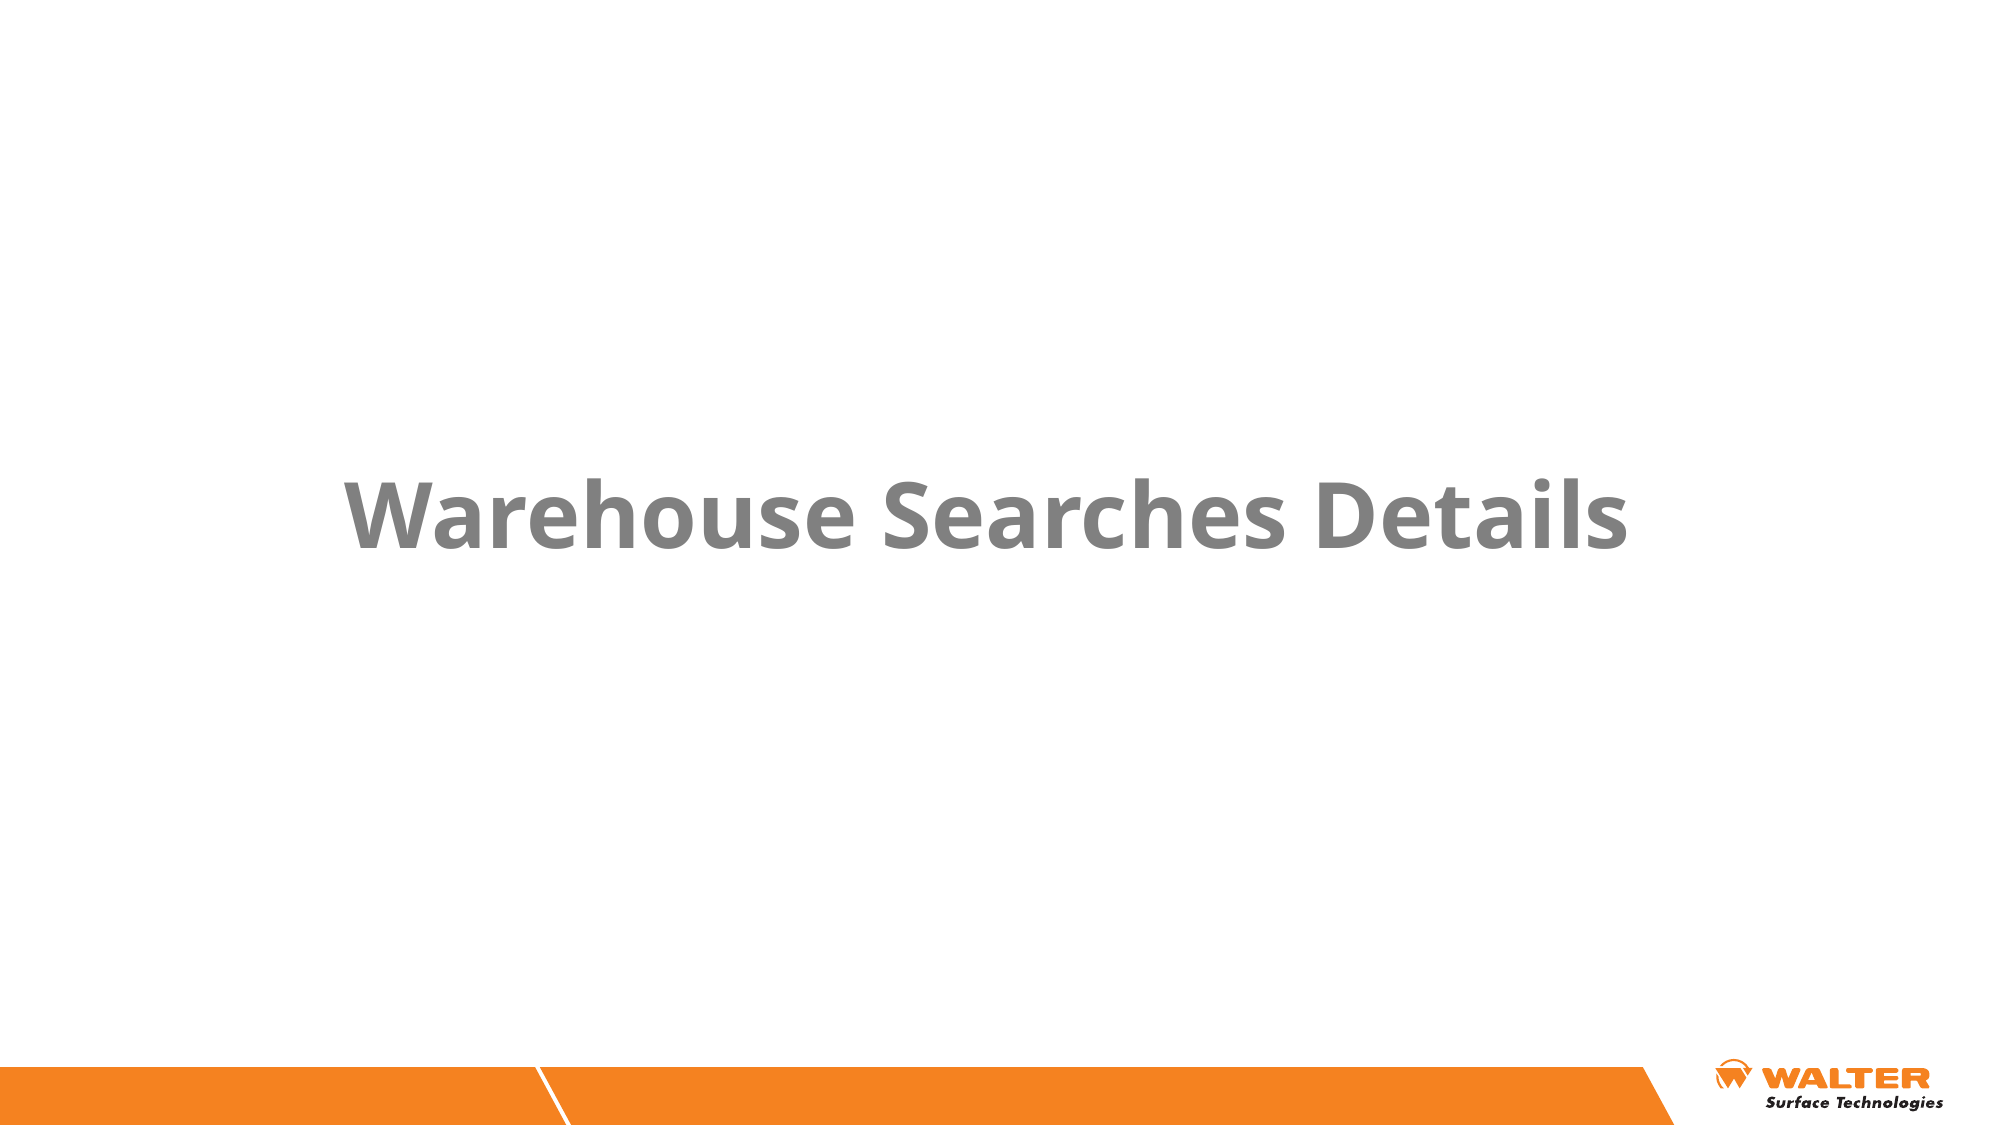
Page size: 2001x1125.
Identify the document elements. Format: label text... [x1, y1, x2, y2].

title Warehouse Searches Details [249, 184, 1750, 576]
